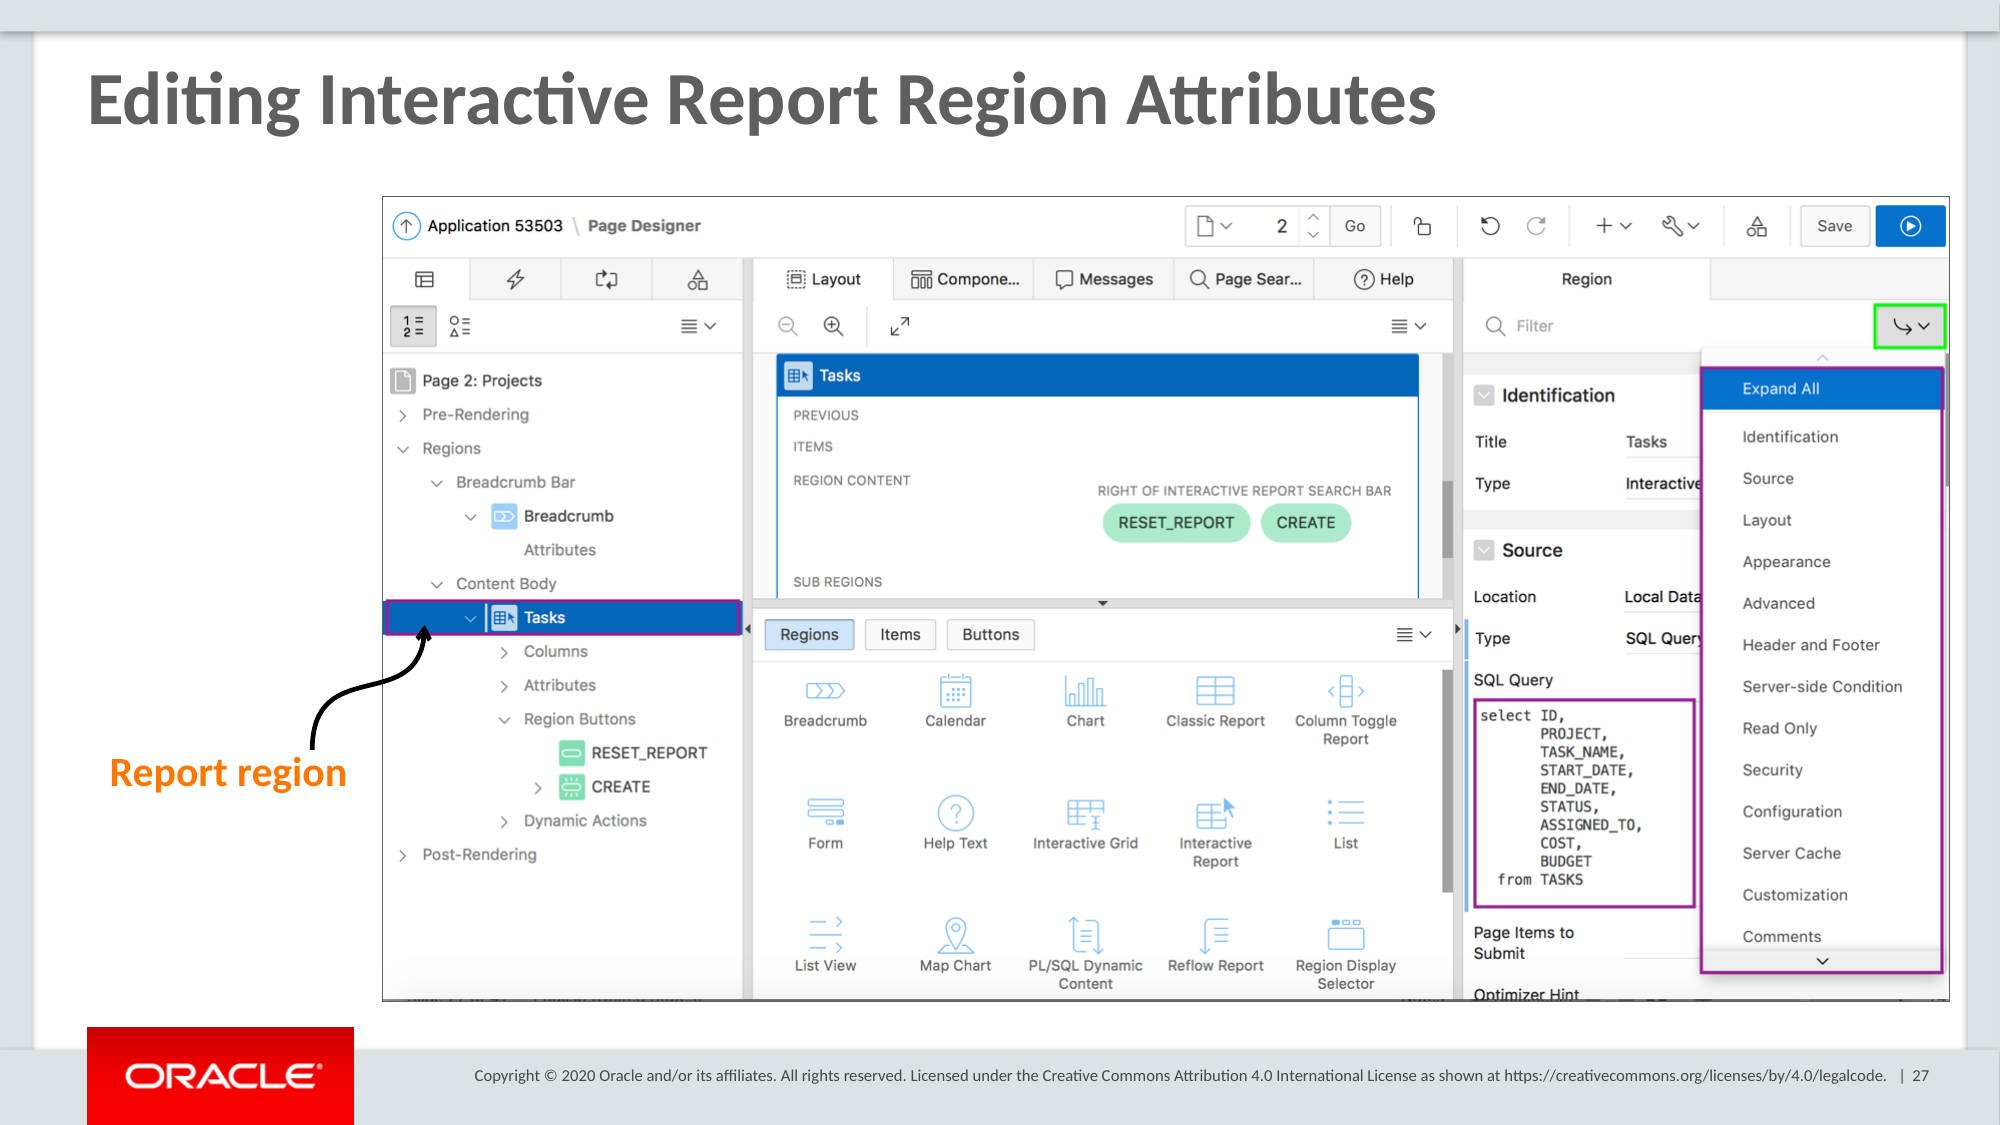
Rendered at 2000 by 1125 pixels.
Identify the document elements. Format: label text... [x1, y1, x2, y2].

text_box Report region [109, 750, 372, 788]
title Editing Interactive Report Region Attributes [87, 66, 1913, 213]
picture [87, 1027, 354, 1125]
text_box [305, 630, 432, 744]
picture [381, 196, 1950, 1002]
